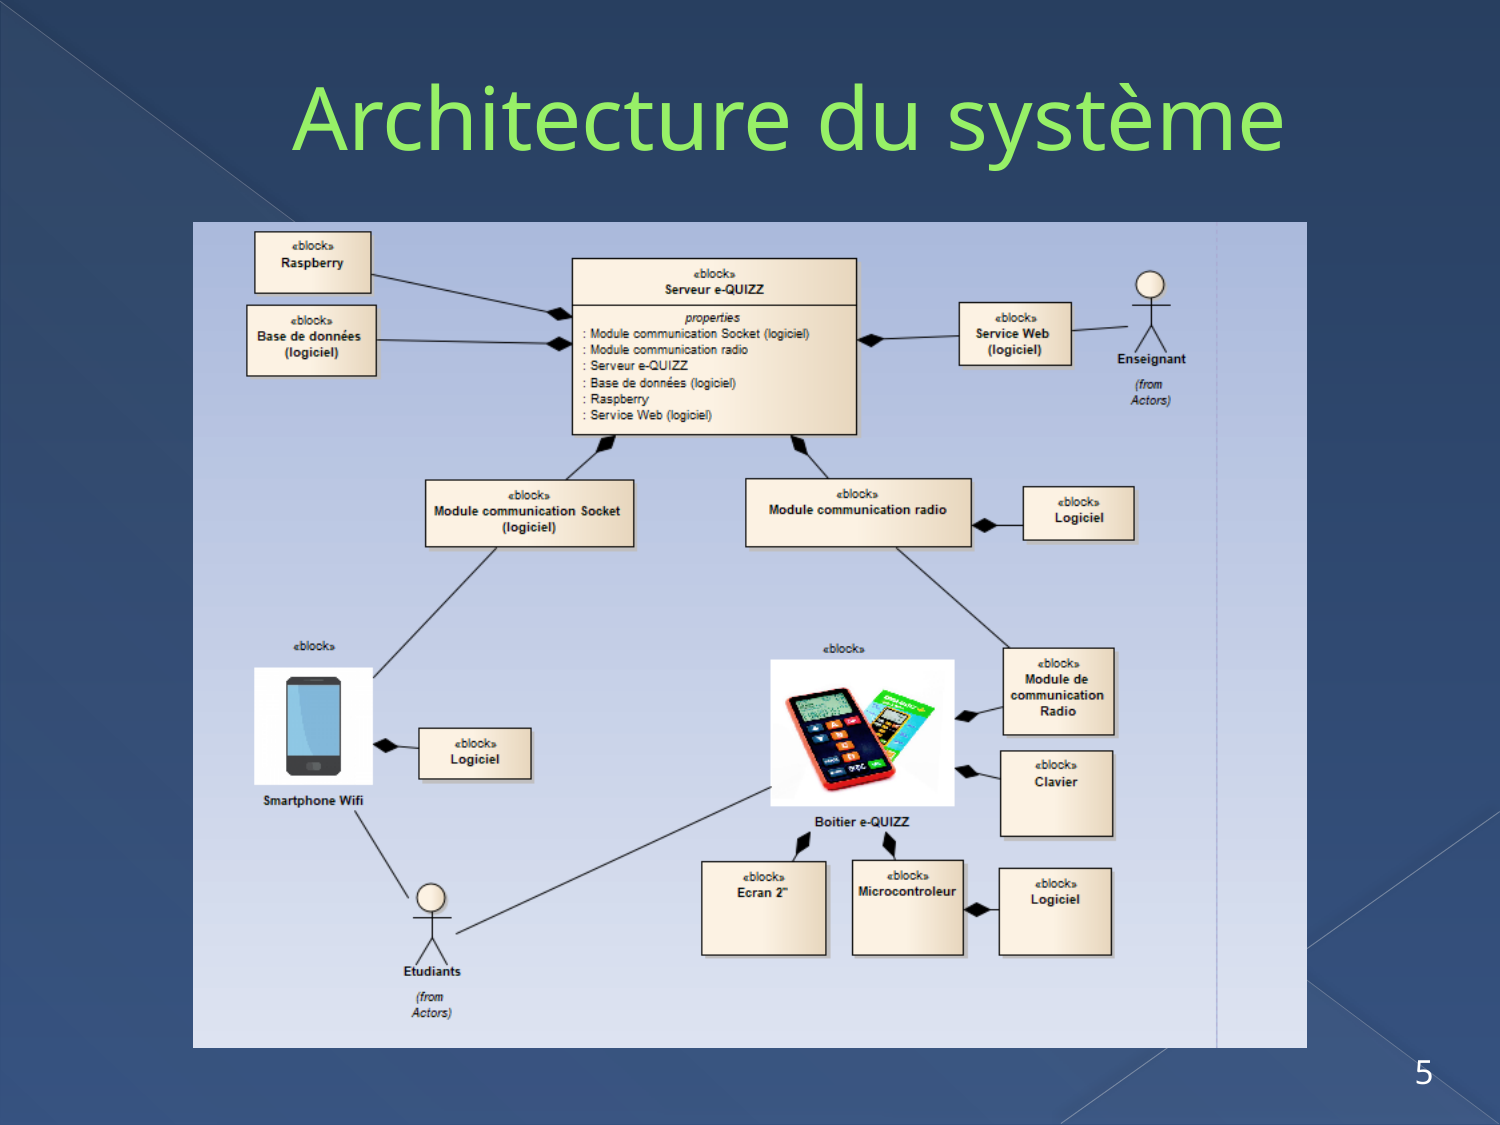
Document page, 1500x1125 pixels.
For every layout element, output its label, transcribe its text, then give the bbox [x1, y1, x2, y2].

picture [193, 222, 1307, 1049]
title Architecture du système [75, 43, 1425, 188]
slide_number 5 [1382, 1054, 1466, 1105]
